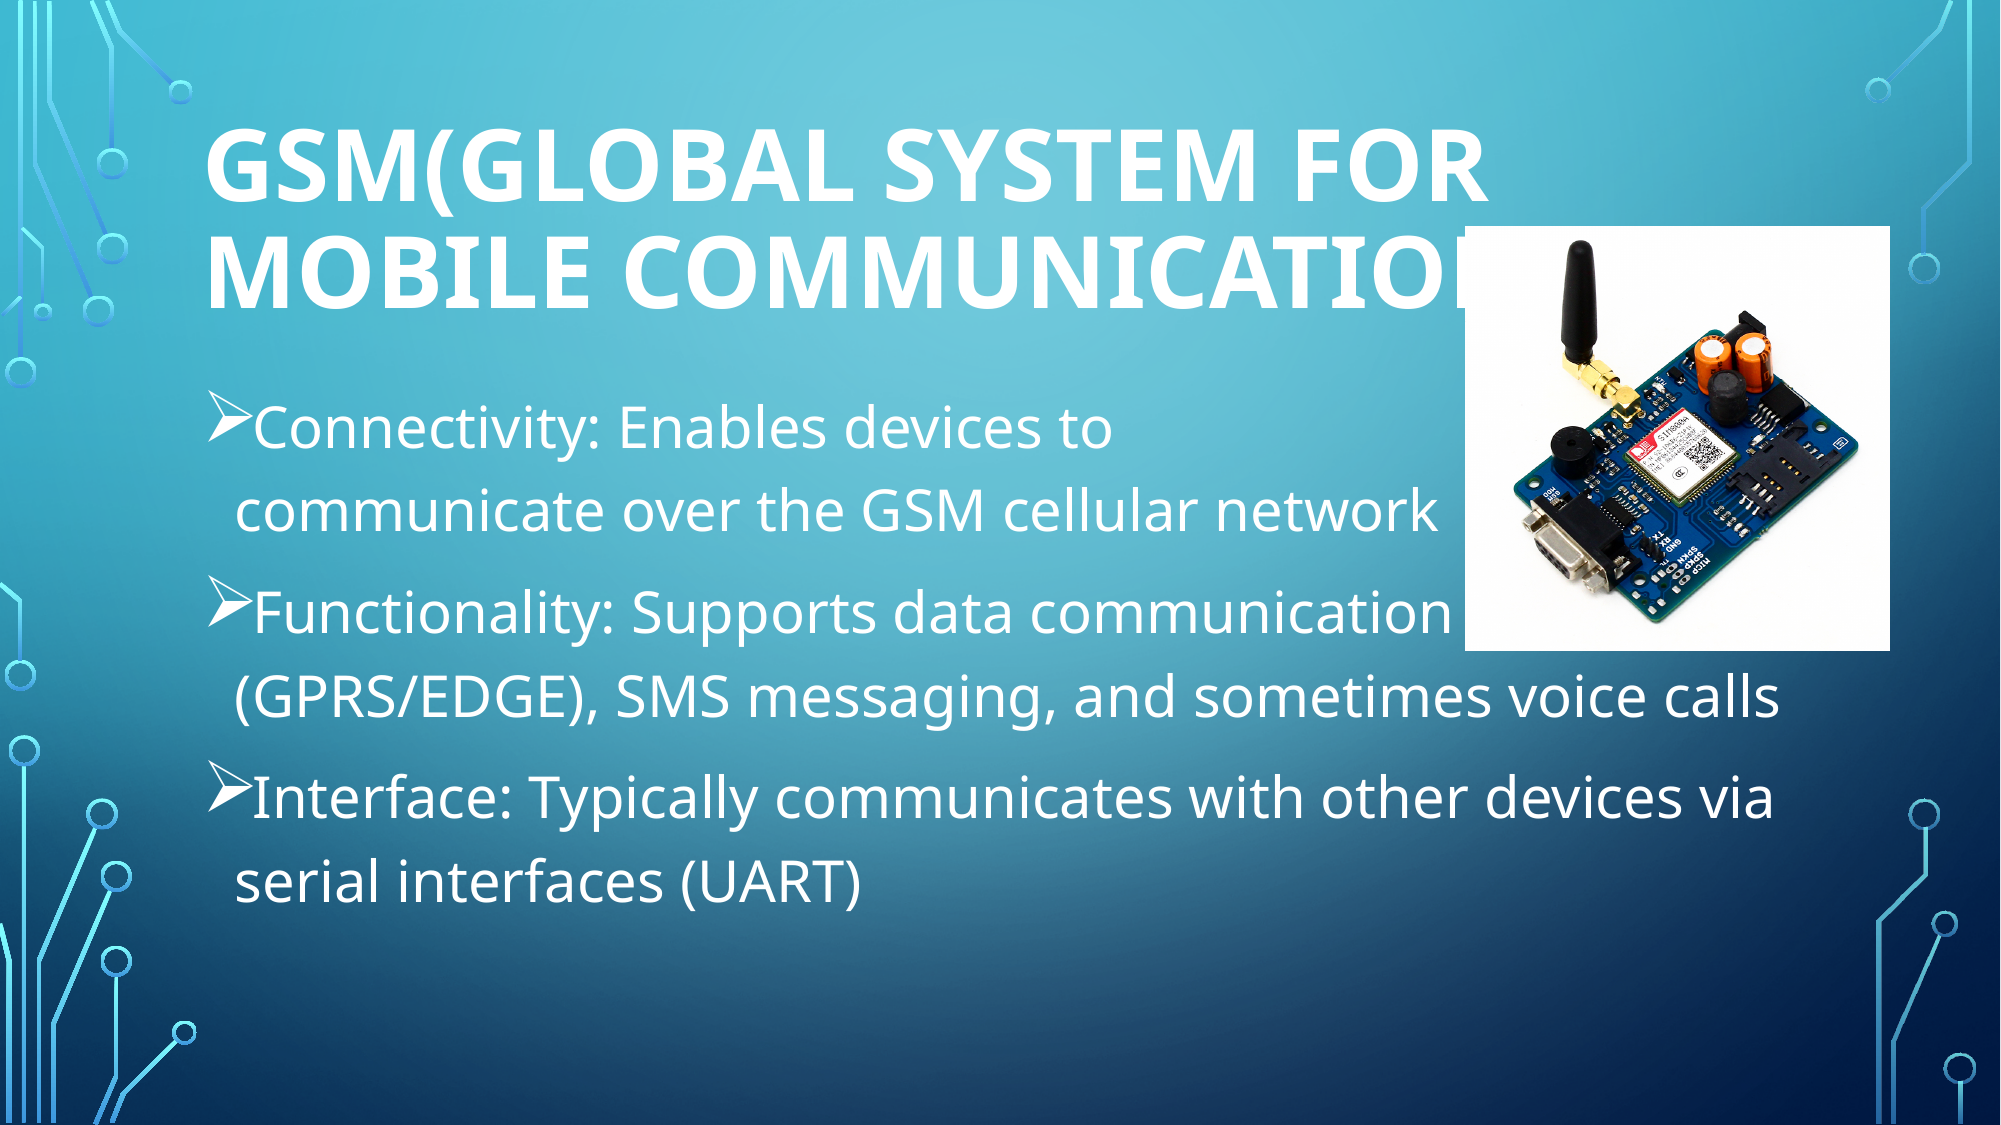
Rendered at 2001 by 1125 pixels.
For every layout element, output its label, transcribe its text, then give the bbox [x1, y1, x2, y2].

title GSM(Global System for Mobile Communication): [187, 101, 1813, 344]
list Connectivity: Enables devices to communicate over the GSM cellular network Functionality: Supports data communication (GPRS/EDGE), SMS messaging, and sometimes voice calls Interface: Typically communicates with other devices via serial interfaces (UART) [187, 369, 1813, 950]
picture [1465, 226, 1890, 651]
